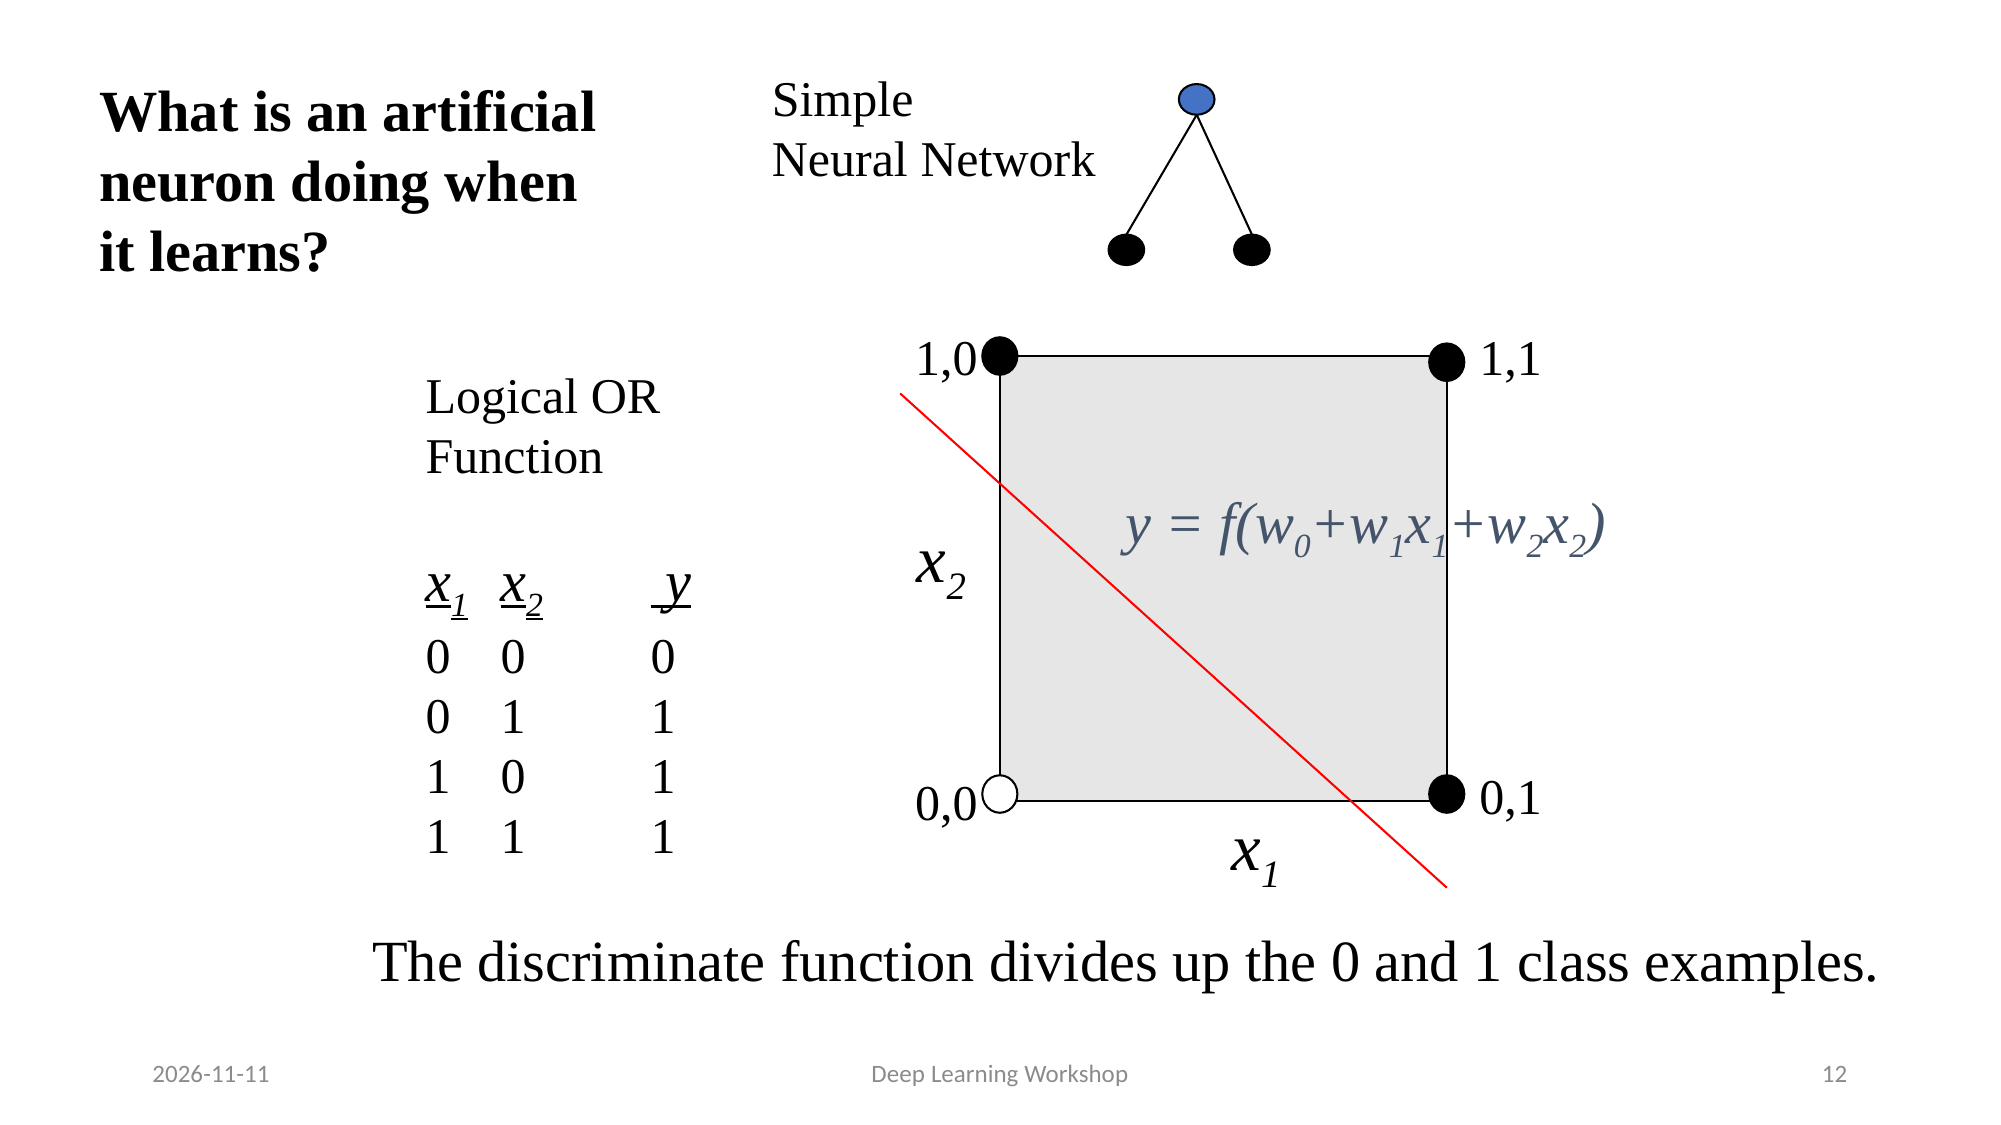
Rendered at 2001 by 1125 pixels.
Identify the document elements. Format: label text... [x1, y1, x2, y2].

text_box [1429, 775, 1465, 813]
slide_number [137, 1042, 588, 1103]
text_box 0,0 [900, 763, 993, 839]
text_box Simple Neural Network [757, 59, 1111, 194]
text_box 0,1 [1464, 756, 1557, 832]
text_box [1126, 114, 1196, 235]
text_box [1108, 234, 1145, 266]
text_box [982, 337, 1018, 375]
footer Deep Learning Workshop [662, 1042, 1338, 1103]
text_box [1234, 234, 1270, 266]
text_box [1178, 84, 1215, 114]
text_box The discriminate function divides up the 0 and 1 class examples. [357, 915, 1896, 1001]
text_box Logical OR Function x1 x2 y 0 0 0 0 1 1 0 1 1 1 1 [410, 355, 856, 871]
text_box [982, 775, 1018, 813]
text_box 1,0 [900, 318, 993, 394]
text_box x2 [902, 508, 981, 615]
text_box What is an artificial neuron doing when it learns? [84, 65, 643, 291]
slide_number 12 [1412, 1042, 1863, 1103]
text_box y = f(w0+w1x1+w2x2) [1110, 477, 1621, 572]
text_box [1429, 343, 1465, 381]
text_box [999, 355, 1447, 801]
text_box 1,1 [1464, 318, 1557, 394]
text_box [1196, 114, 1253, 235]
text_box x1 [1216, 796, 1296, 903]
